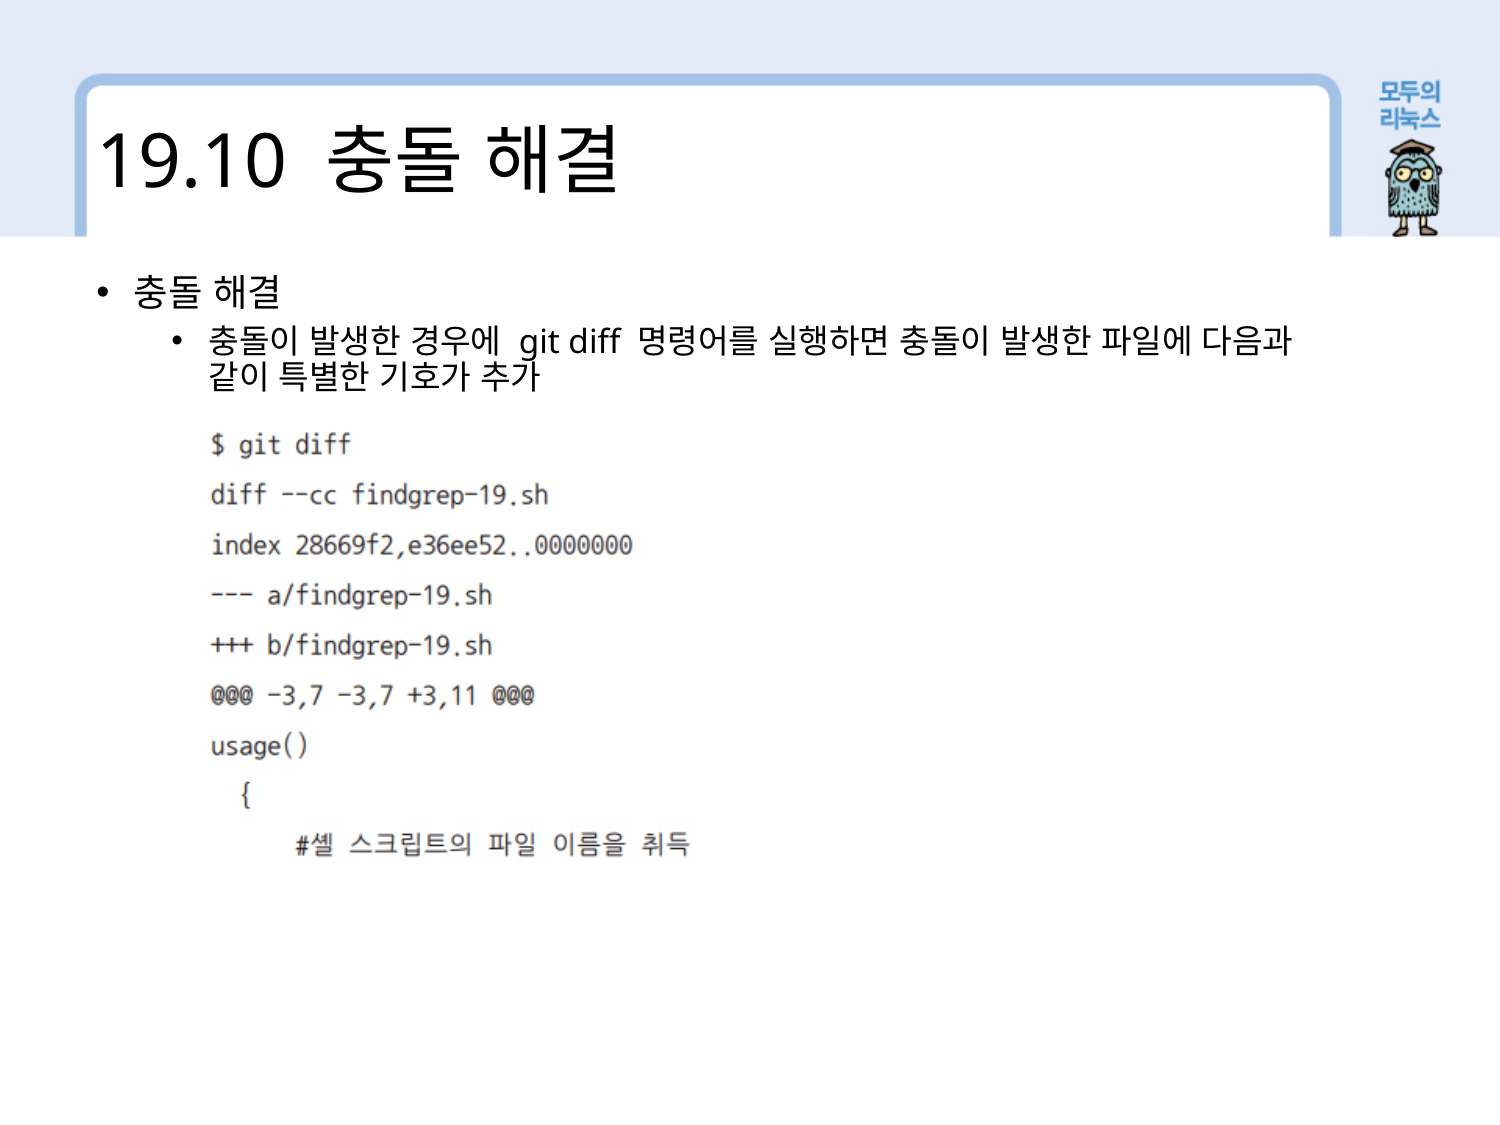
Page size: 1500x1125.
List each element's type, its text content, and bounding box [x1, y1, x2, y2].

text_box 19.10 충돌 해결 [81, 115, 1335, 221]
text_box 충돌 해결 충돌이 발생한 경우에 git diff 명령어를 실행하면 충돌이 발생한 파일에 다음과 같이 특별한 기호가 추가 [81, 266, 1335, 1024]
picture [0, 0, 1500, 1125]
